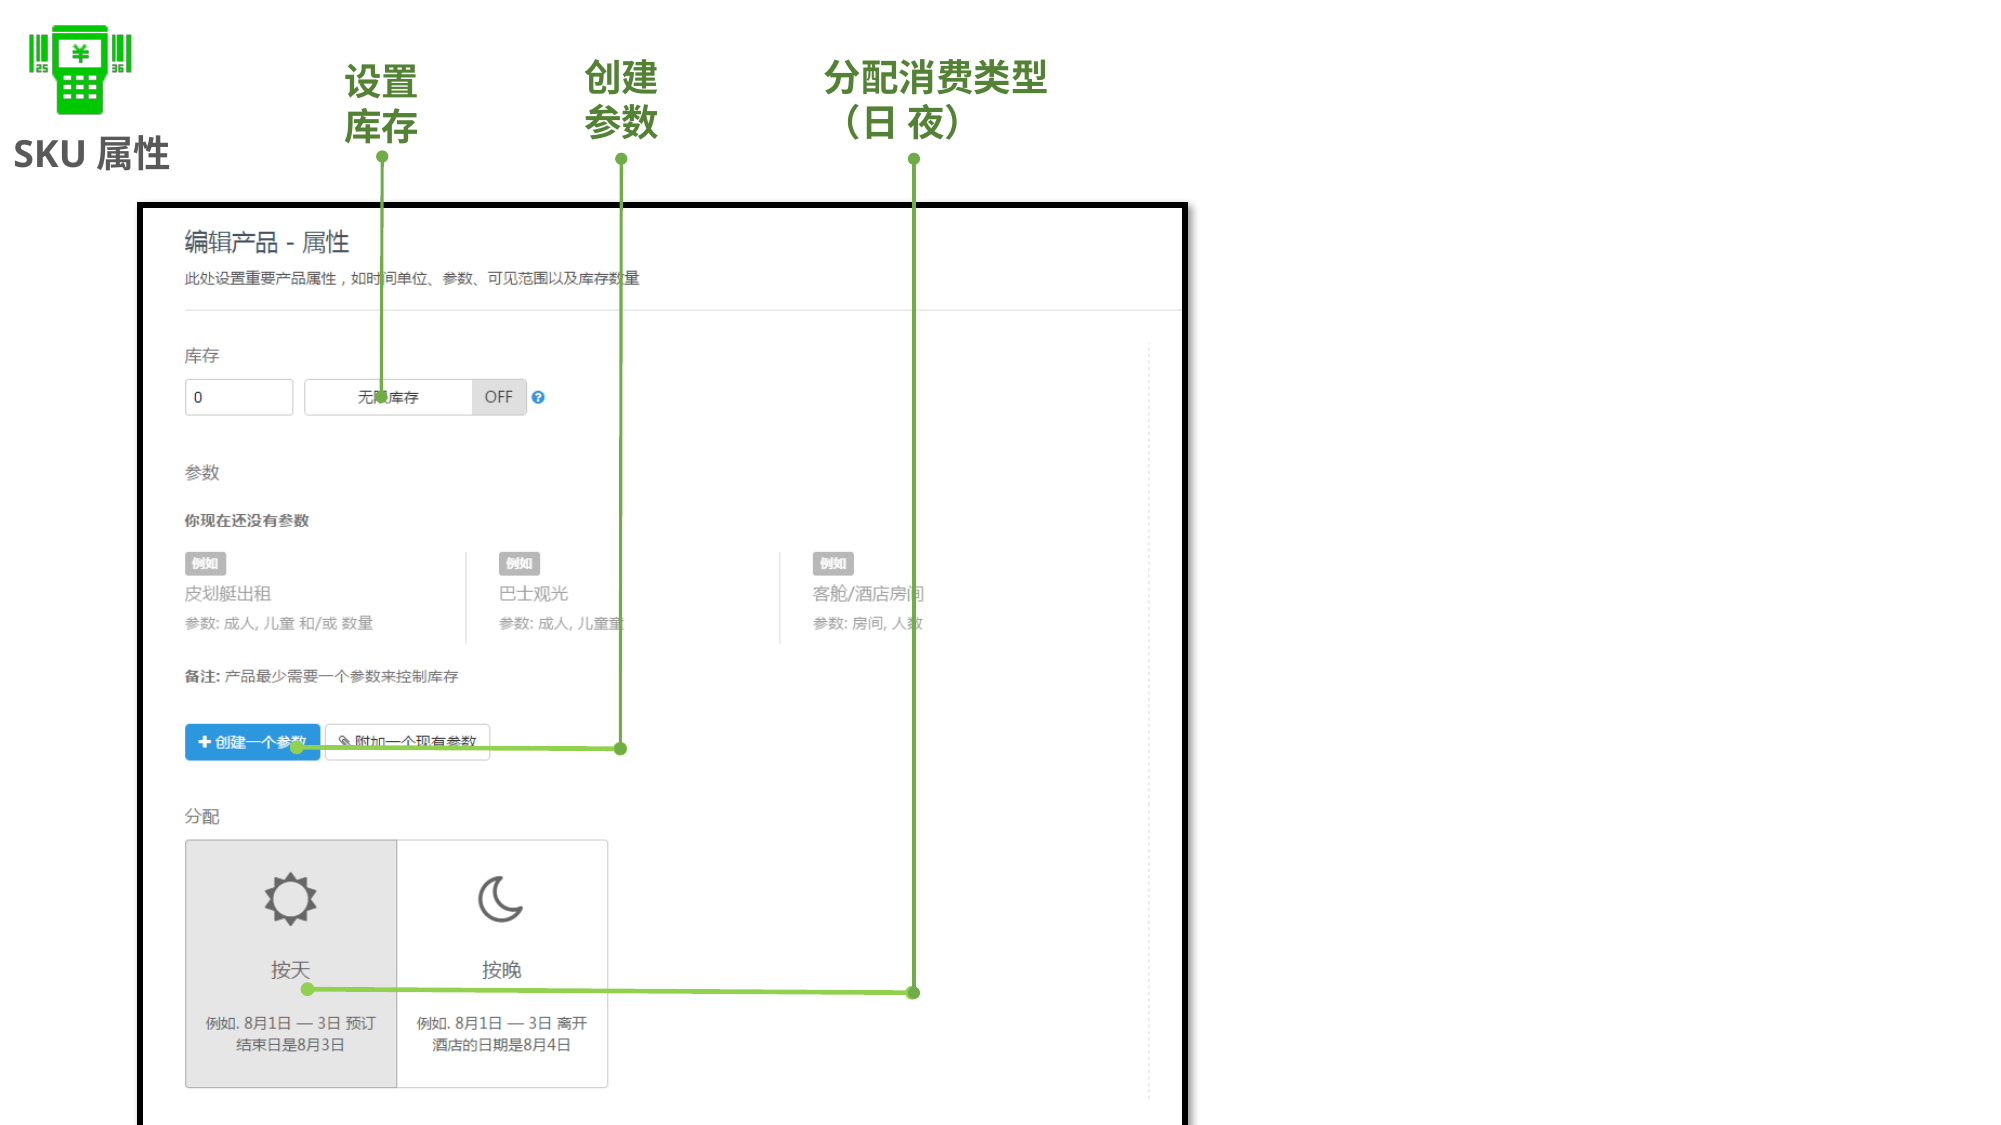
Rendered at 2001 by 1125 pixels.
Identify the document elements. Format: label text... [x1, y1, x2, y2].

text_box 分配消费类型（日 夜） [809, 46, 1111, 151]
text_box 设置库存 [329, 50, 452, 156]
picture [143, 208, 1183, 1125]
picture [29, 18, 144, 123]
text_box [307, 989, 913, 993]
text_box 创建参数 [569, 46, 692, 152]
text_box SKU属性 [0, 122, 187, 183]
